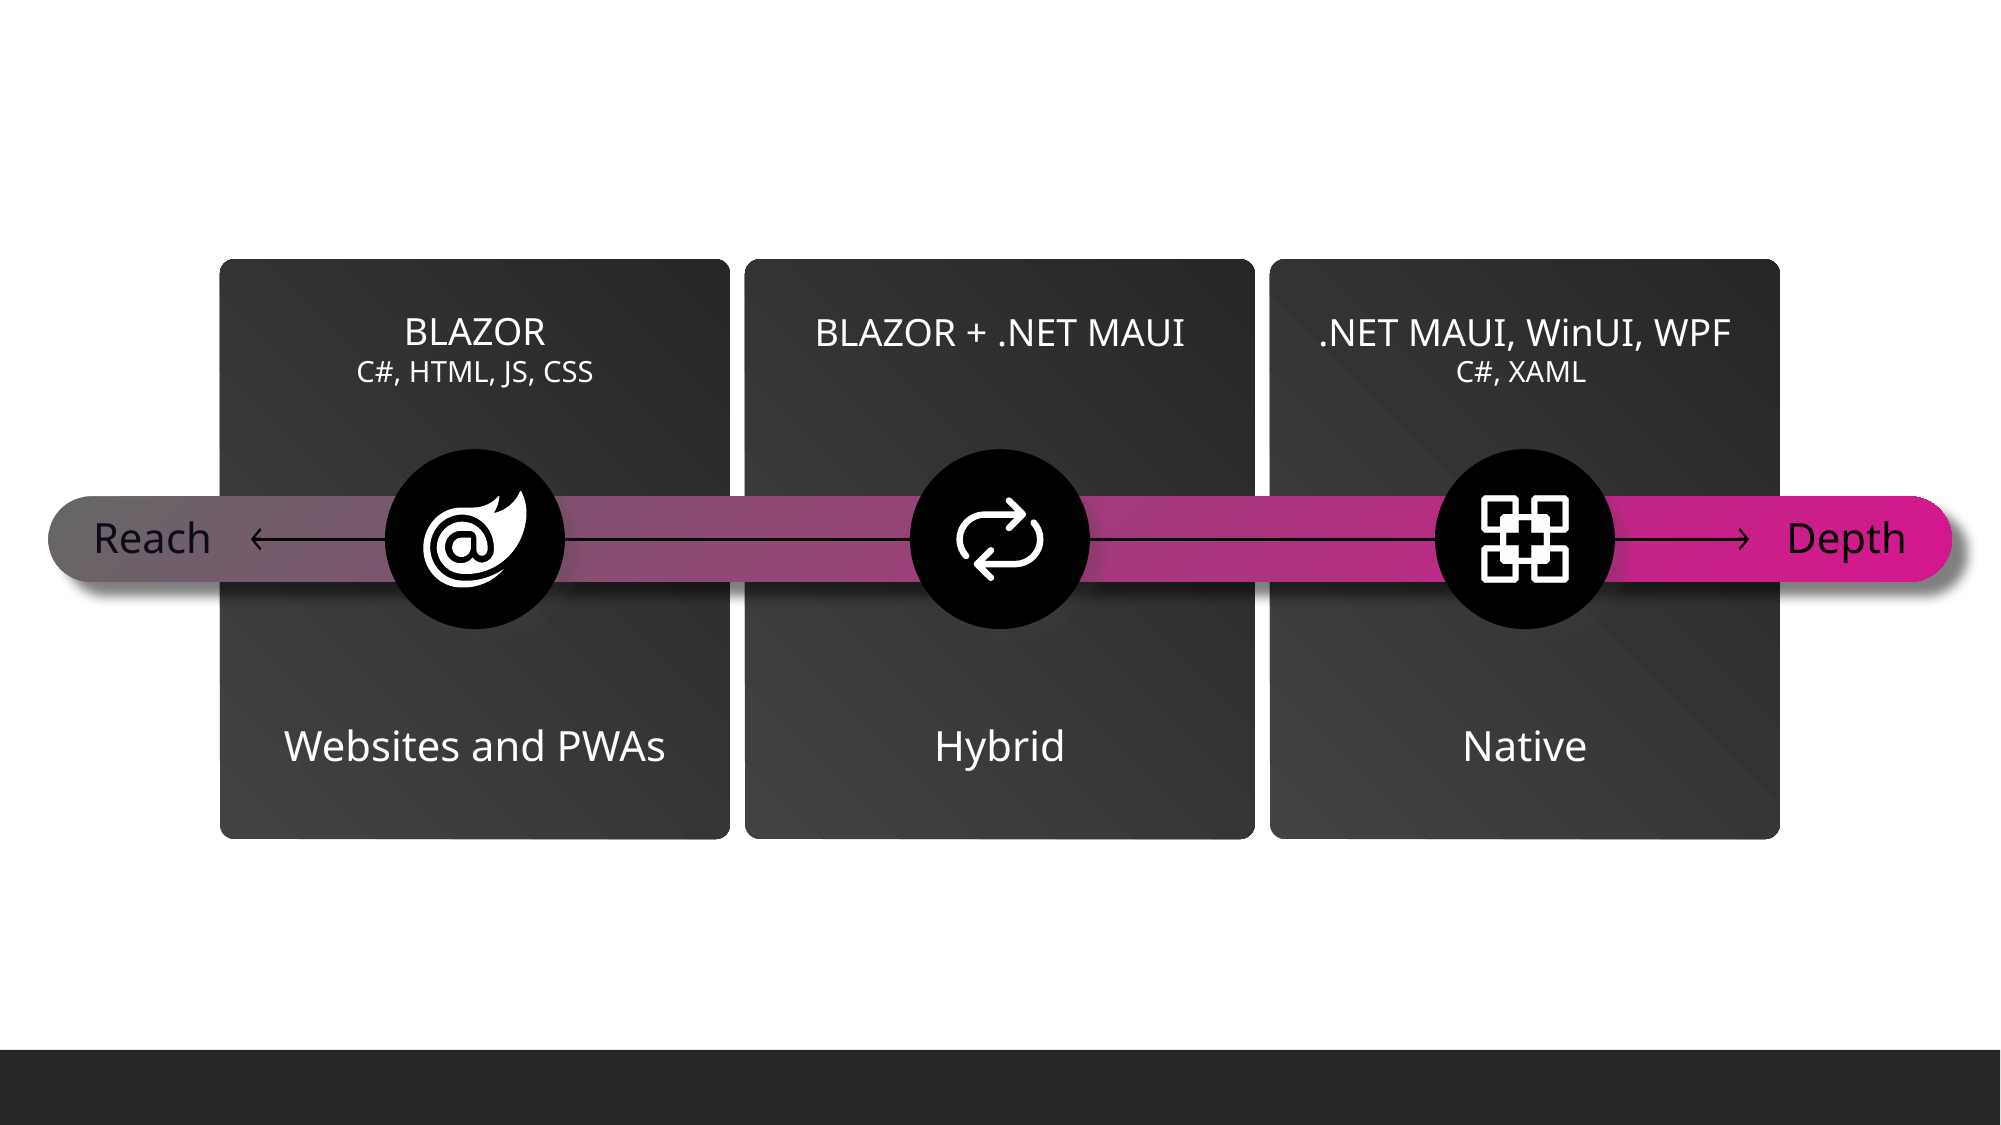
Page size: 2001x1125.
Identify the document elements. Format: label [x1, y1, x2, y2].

text_box [47, 258, 1953, 840]
